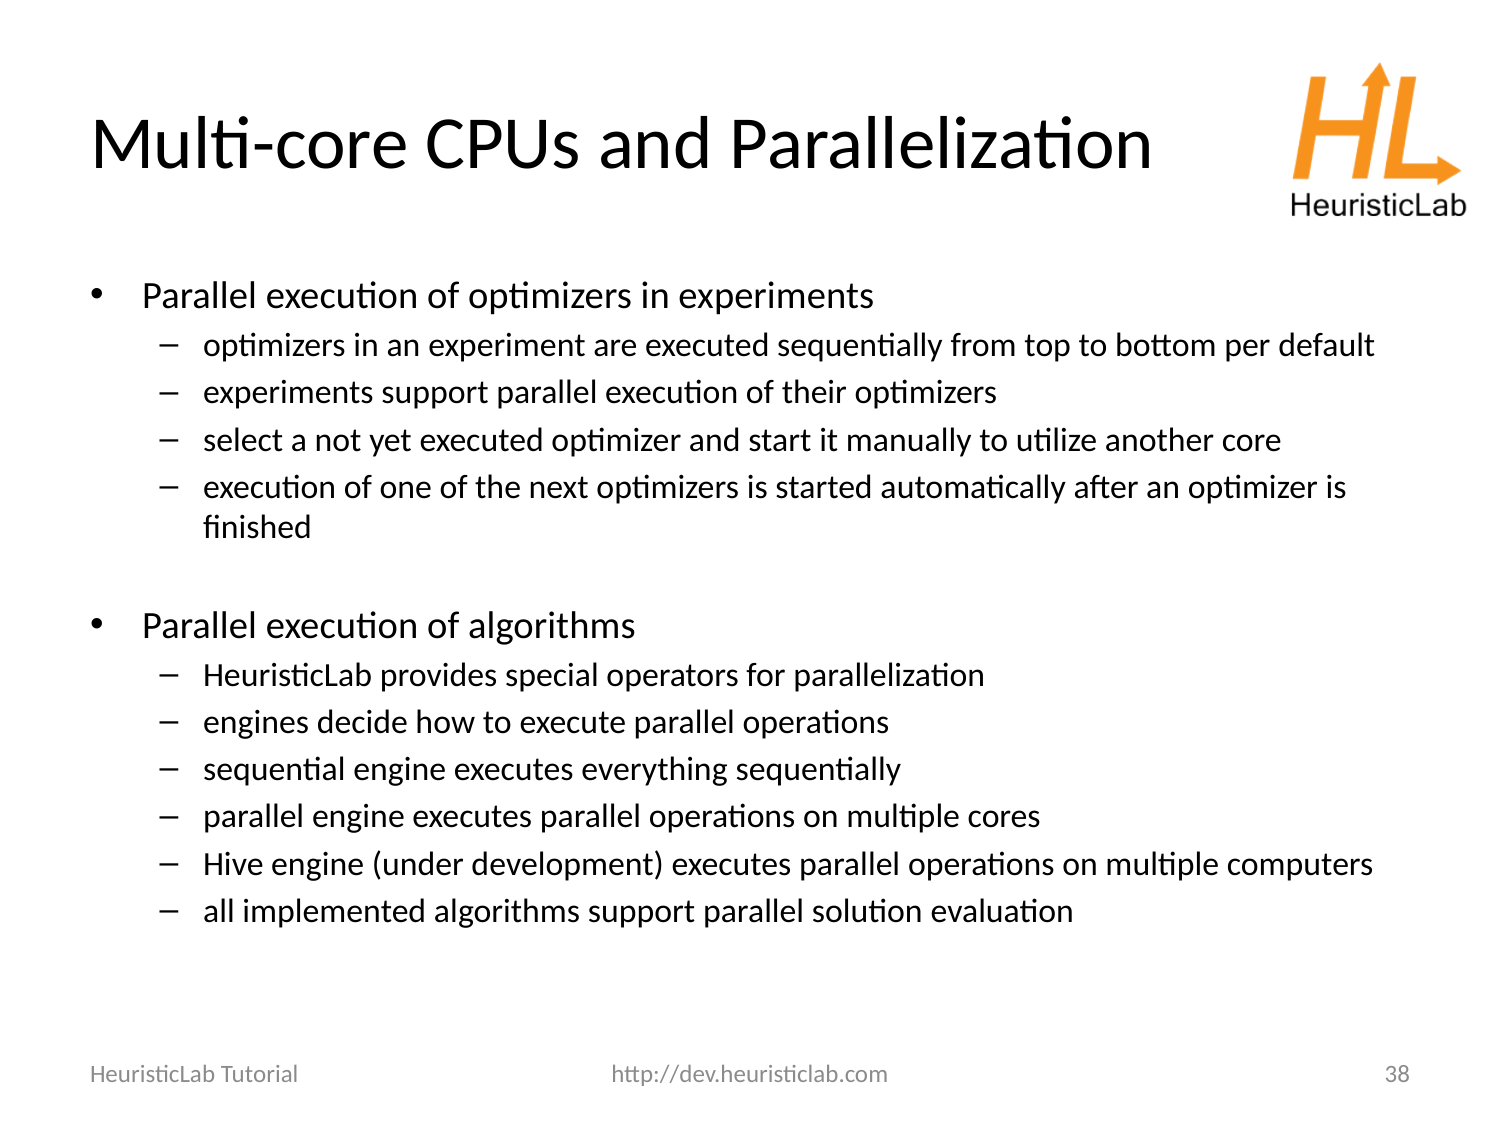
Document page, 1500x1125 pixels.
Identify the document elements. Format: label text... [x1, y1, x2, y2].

slide_number HeuristicLab Tutorial [75, 1042, 425, 1103]
list Parallel execution of optimizers in experiments optimizers in an experiment are executed sequentially from top to bottom per default experiments support parallel execution of their optimizers select a not yet executed optimizer and start it manually to utilize another core execution of one of the next optimizers is started automatically after an optimizer is finished Parallel execution of algorithms HeuristicLab provides special operators for parallelization engines decide how to execute parallel operations sequential engine executes everything sequentially parallel engine executes parallel operations on multiple cores Hive engine (under development) executes parallel operations on multiple computers all implemented algorithms support parallel solution evaluation [75, 262, 1425, 1005]
title Multi-core CPUs and Parallelization [75, 45, 1282, 233]
footer http://dev.heuristiclab.com [512, 1042, 988, 1103]
picture [1281, 27, 1474, 244]
slide_number 38 [1074, 1042, 1425, 1103]
